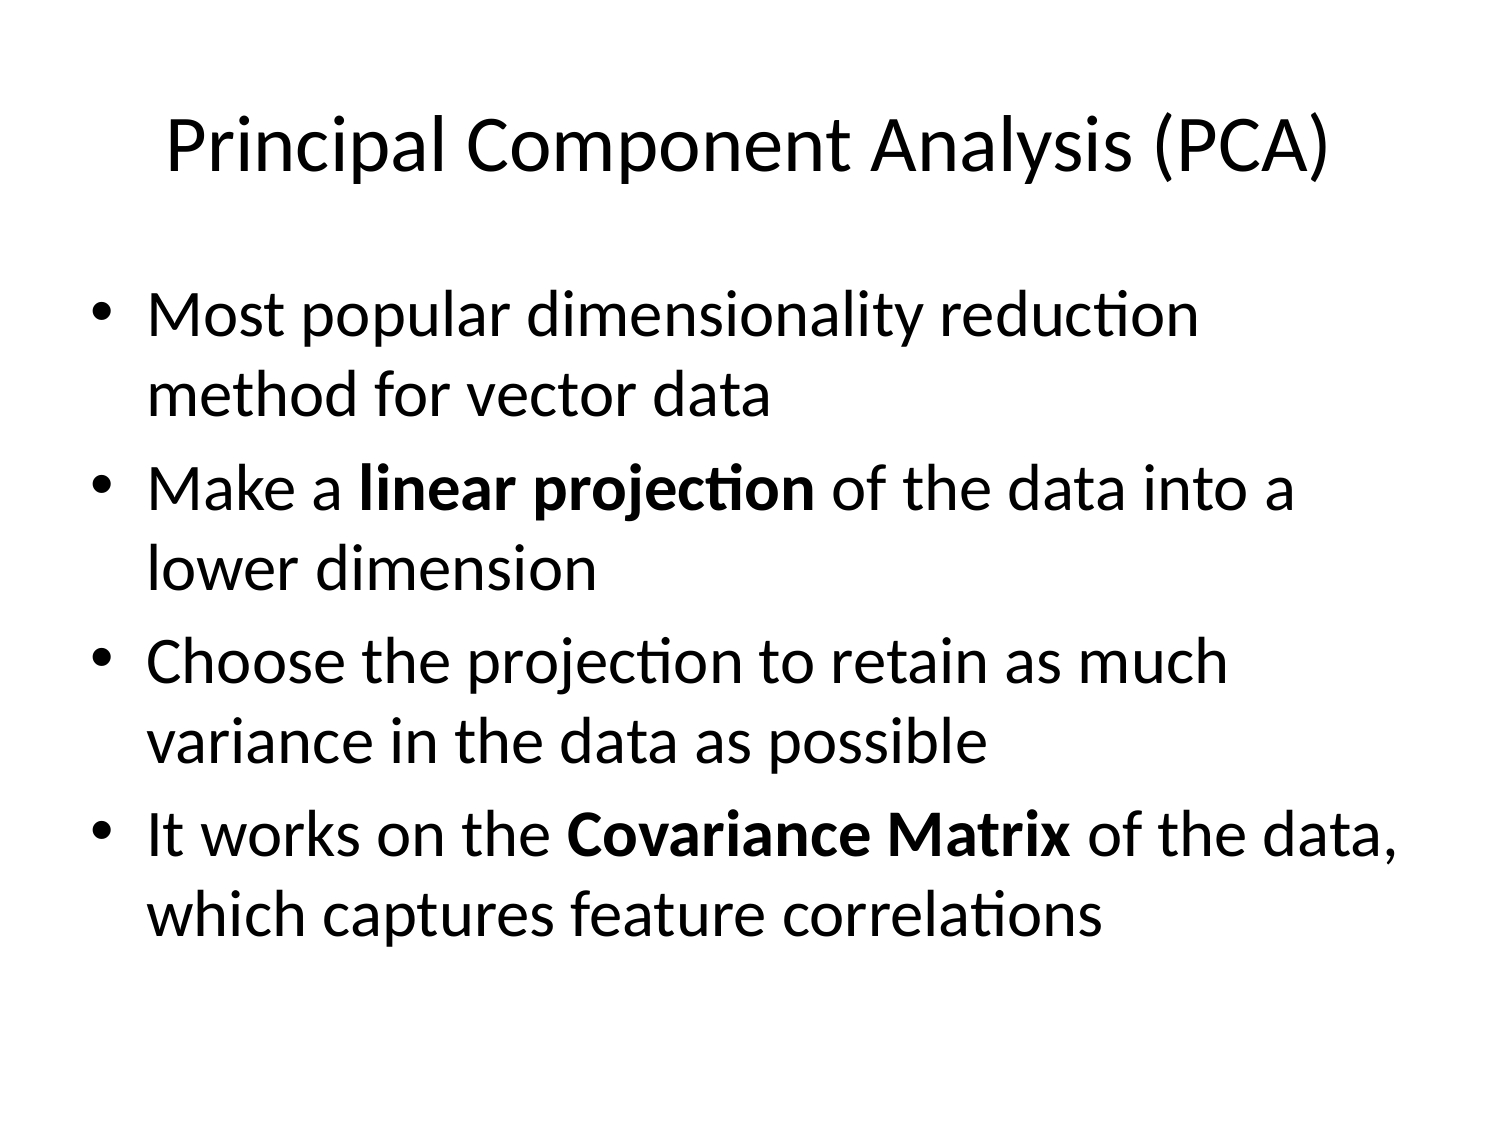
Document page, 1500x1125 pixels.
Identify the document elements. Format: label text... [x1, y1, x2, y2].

list Most popular dimensionality reduction method for vector data Make a linear projection of the data into a lower dimension Choose the projection to retain as much variance in the data as possible It works on the Covariance Matrix of the data, which captures feature correlations [75, 262, 1425, 1005]
title Principal Component Analysis (PCA) [75, 45, 1425, 233]
